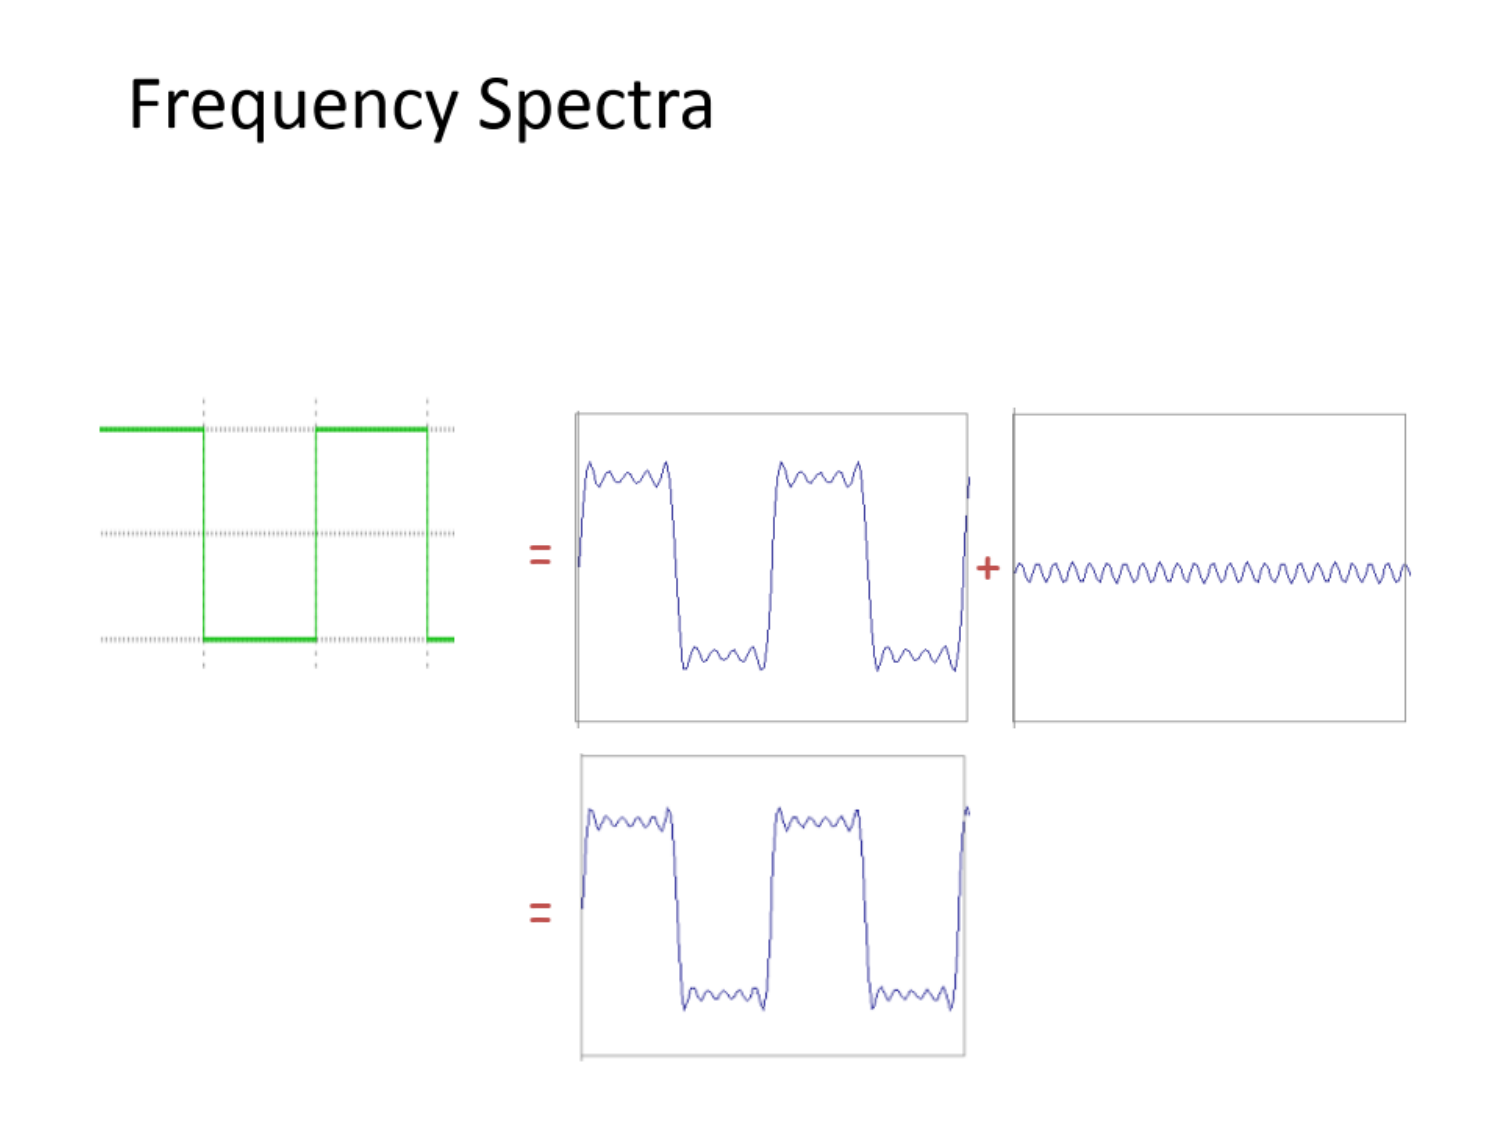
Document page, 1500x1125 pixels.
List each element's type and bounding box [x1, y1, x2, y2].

picture [41, 31, 1458, 1094]
